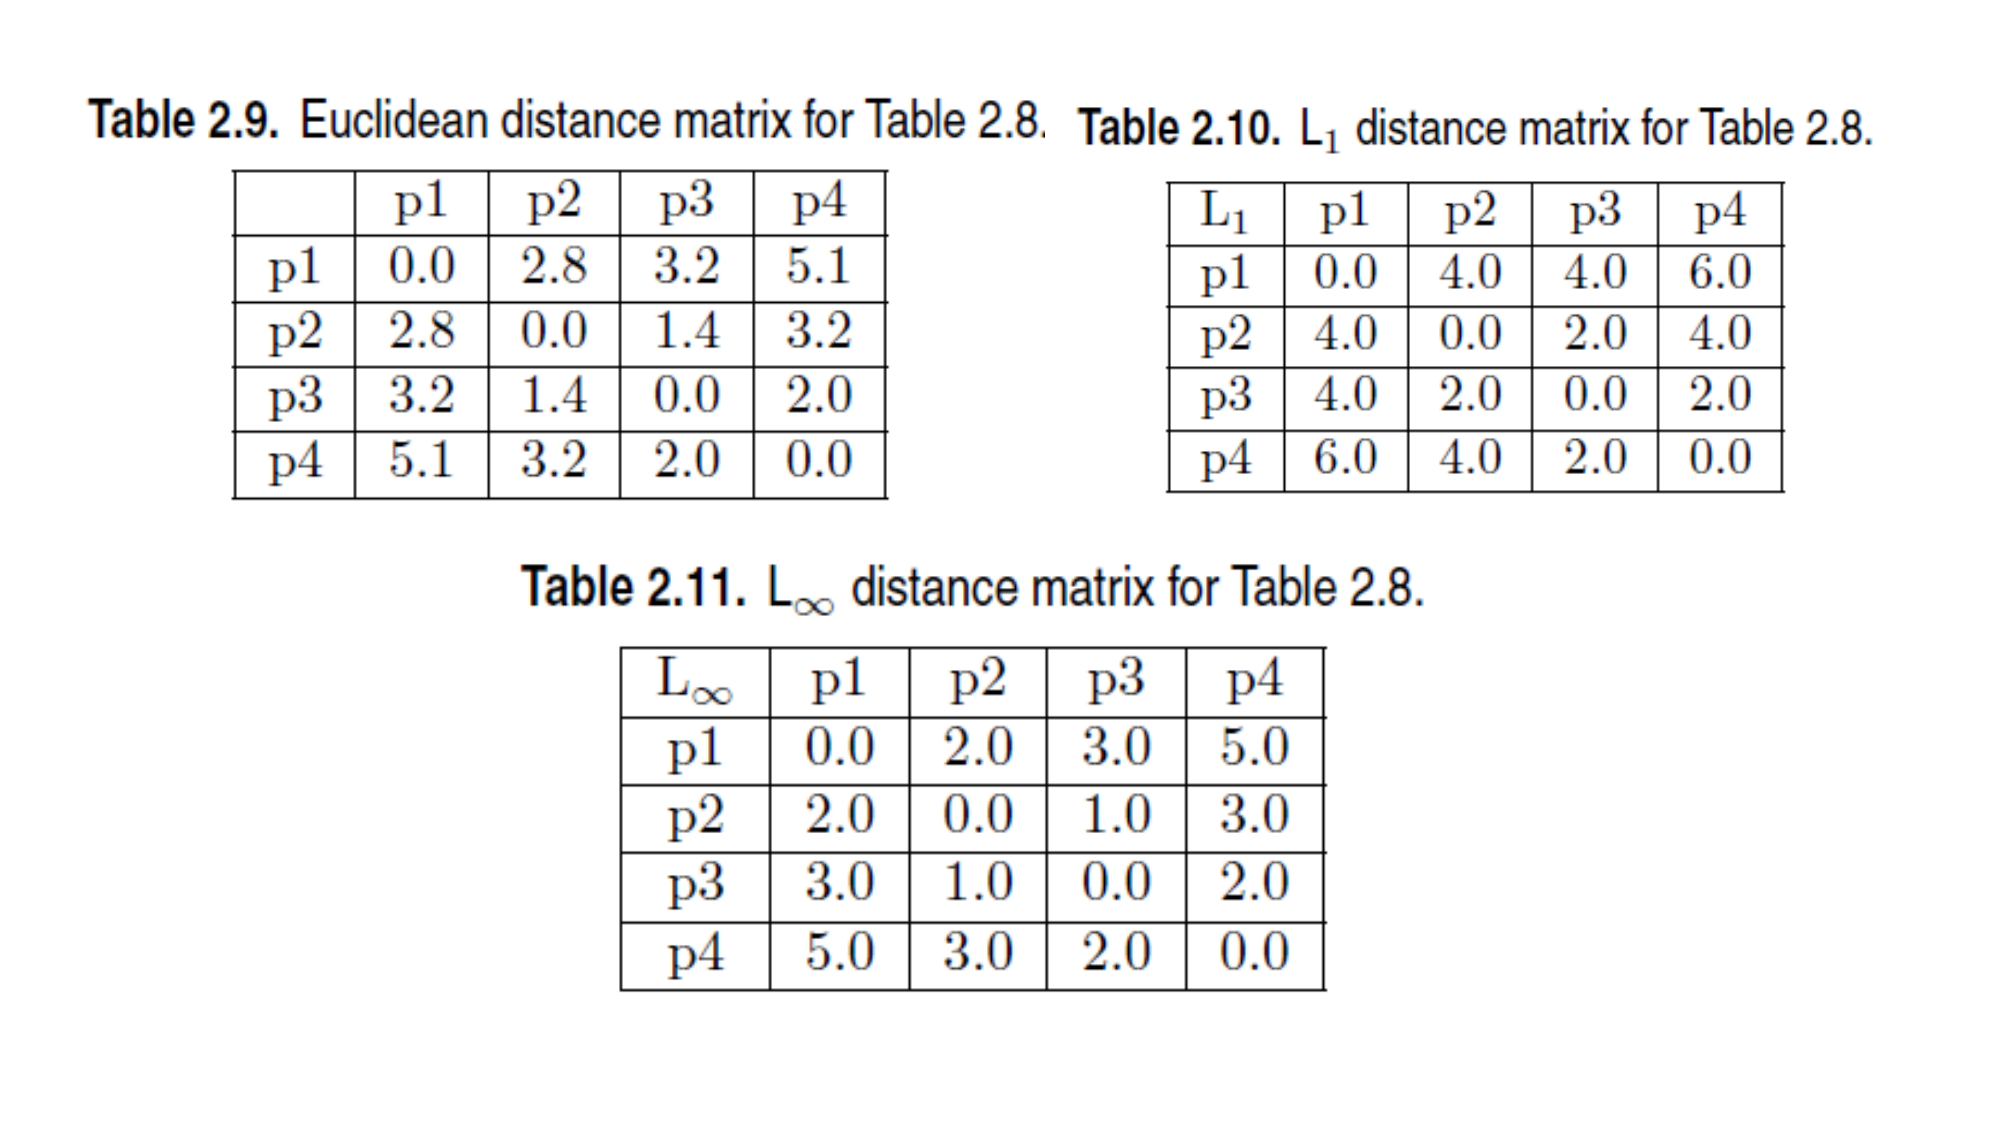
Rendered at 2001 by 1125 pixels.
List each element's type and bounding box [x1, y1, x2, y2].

picture [71, 69, 1890, 1009]
